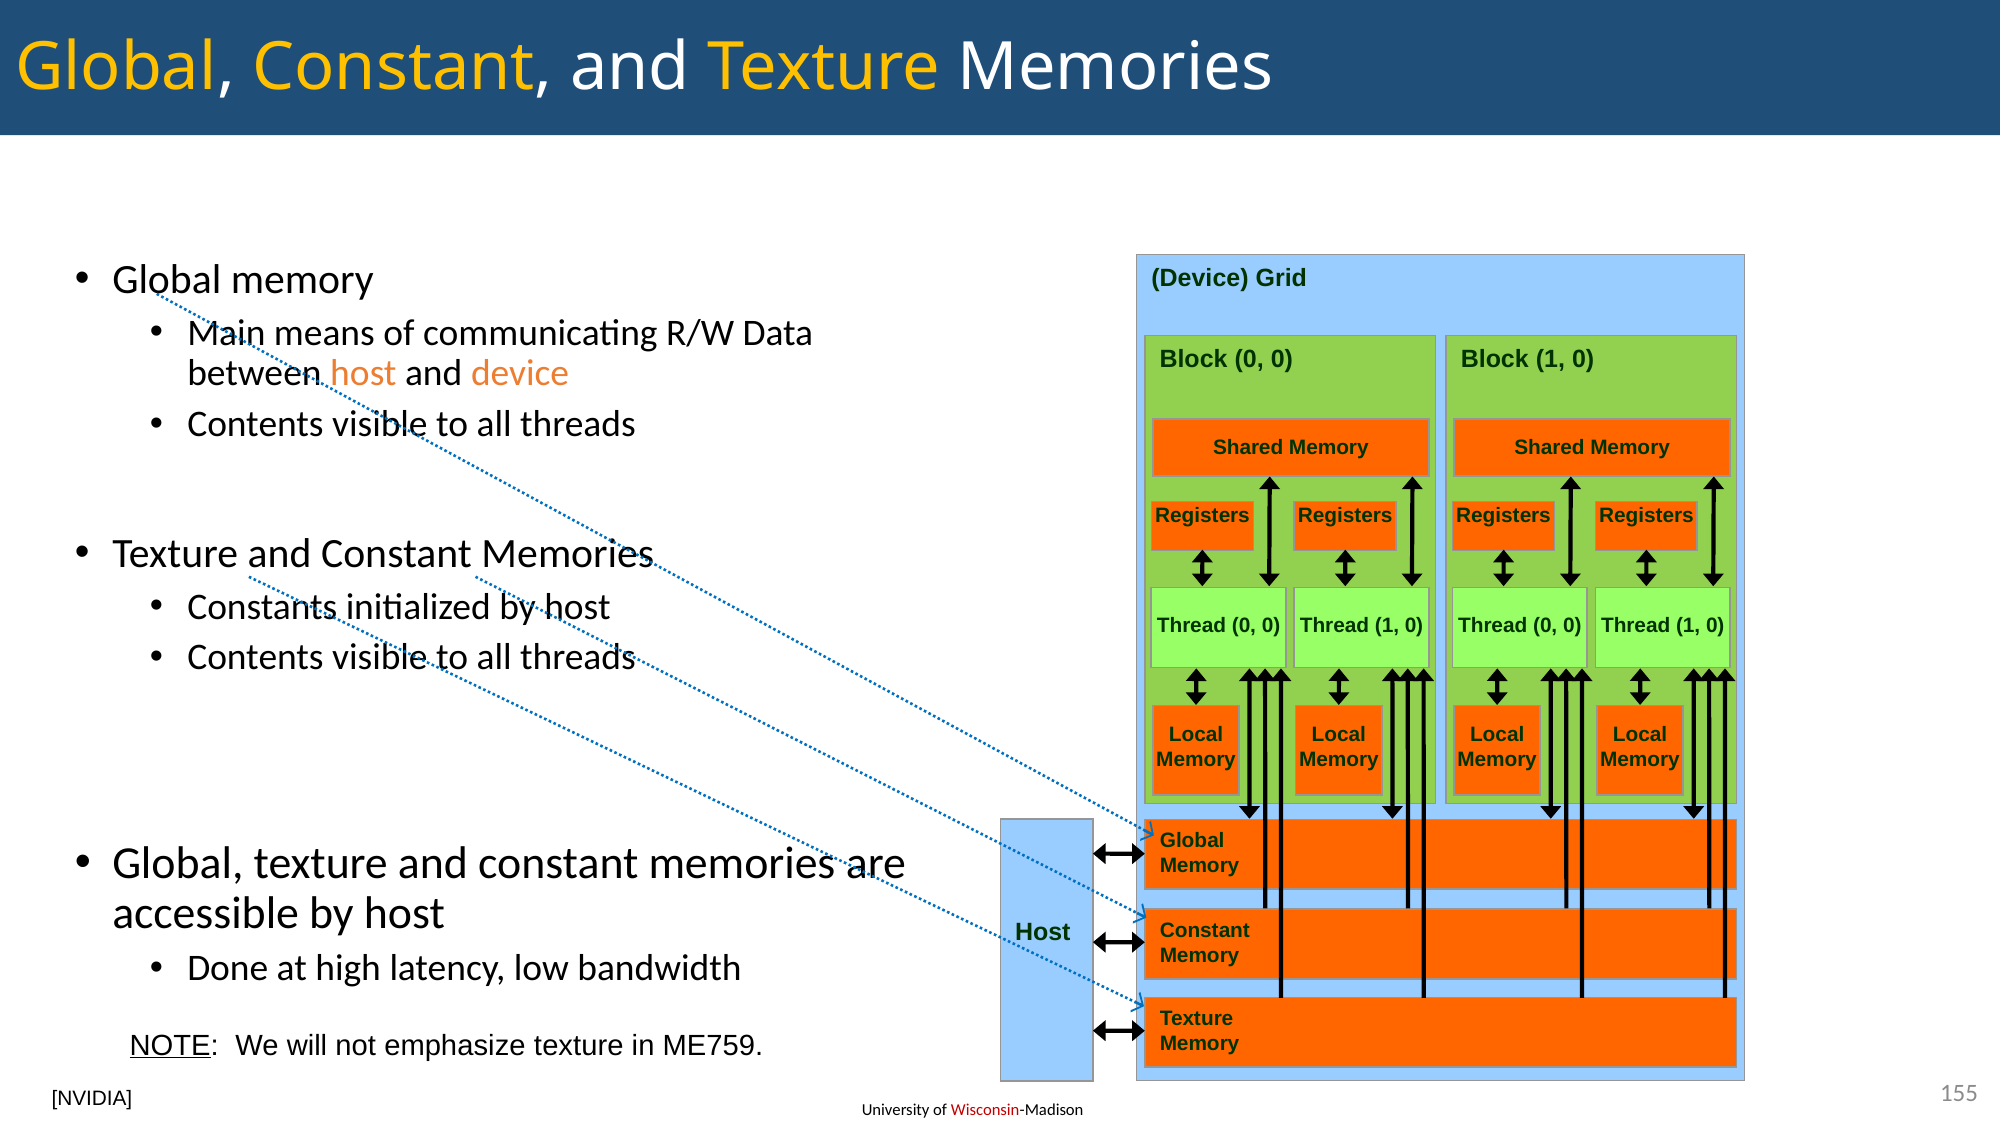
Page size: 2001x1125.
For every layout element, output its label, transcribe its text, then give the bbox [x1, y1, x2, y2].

slide_number 155 [1879, 1069, 1994, 1114]
list Global memory Main means of communicating R/W Data between host and device Contents visible to all threads Texture and Constant Memories Constants initialized by host Contents visible to all threads Global, texture and constant memories are accessible by host Done at high latency, low bandwidth [59, 249, 949, 980]
title Global, Constant, and Texture Memories [0, 0, 2000, 136]
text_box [1000, 253, 1746, 1082]
text_box NOTE: We will not emphasize texture in ME759. [114, 1018, 837, 1069]
